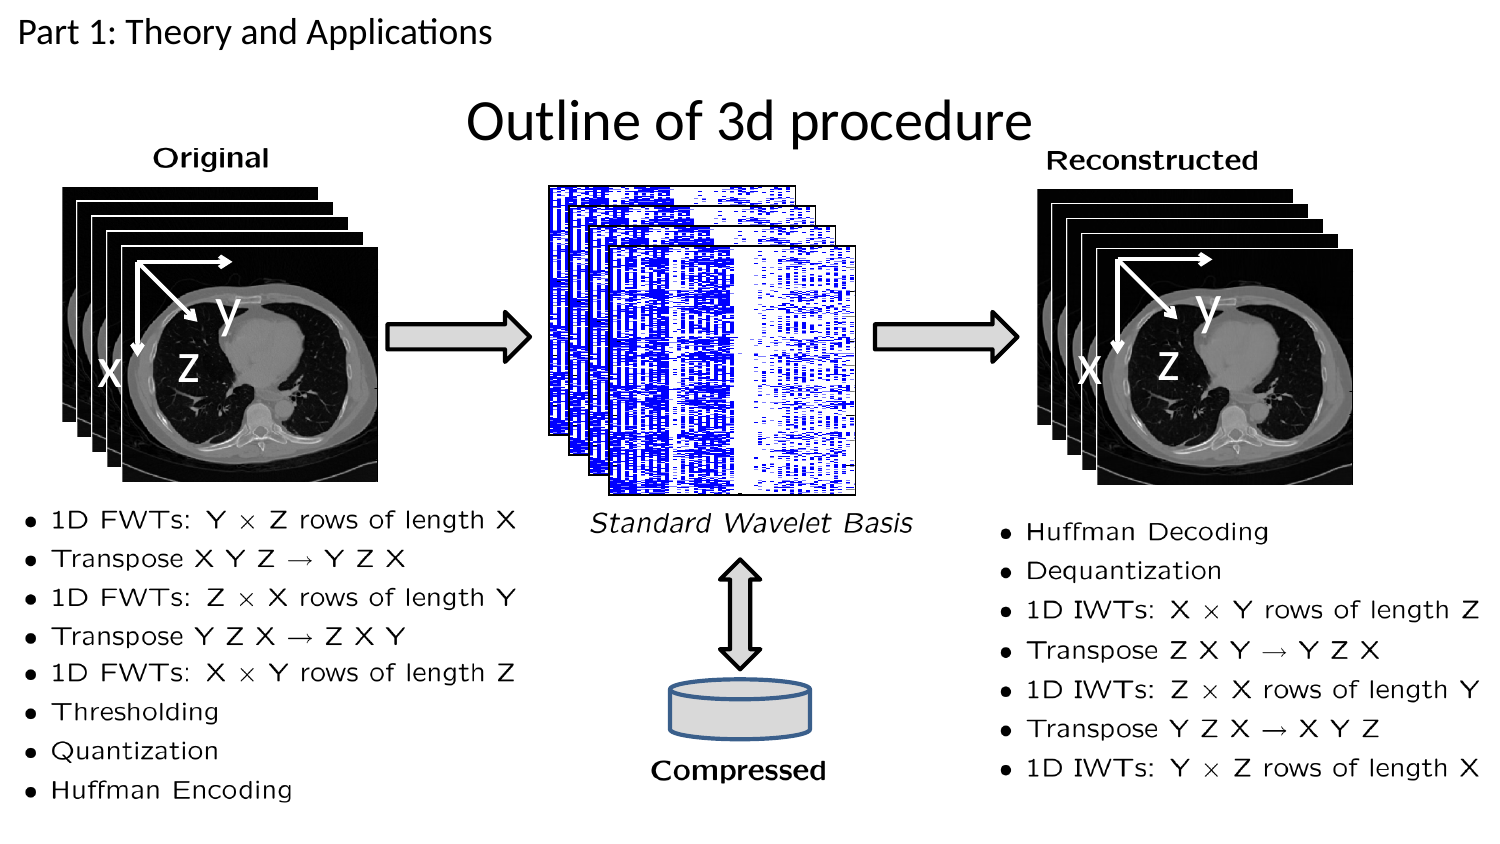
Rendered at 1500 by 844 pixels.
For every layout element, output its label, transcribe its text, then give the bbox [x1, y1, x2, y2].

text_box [24, 509, 516, 803]
text_box [872, 309, 1020, 364]
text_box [549, 186, 855, 495]
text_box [1037, 149, 1360, 486]
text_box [87, 261, 233, 391]
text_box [62, 186, 385, 483]
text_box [999, 521, 1481, 781]
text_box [649, 559, 825, 784]
text_box Part 1: Theory and Applications [2, 0, 509, 60]
text_box Outline of 3d procedure [74, 74, 1425, 163]
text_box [674, 336, 821, 466]
text_box [388, 309, 533, 364]
picture [589, 511, 913, 534]
picture [152, 146, 268, 173]
